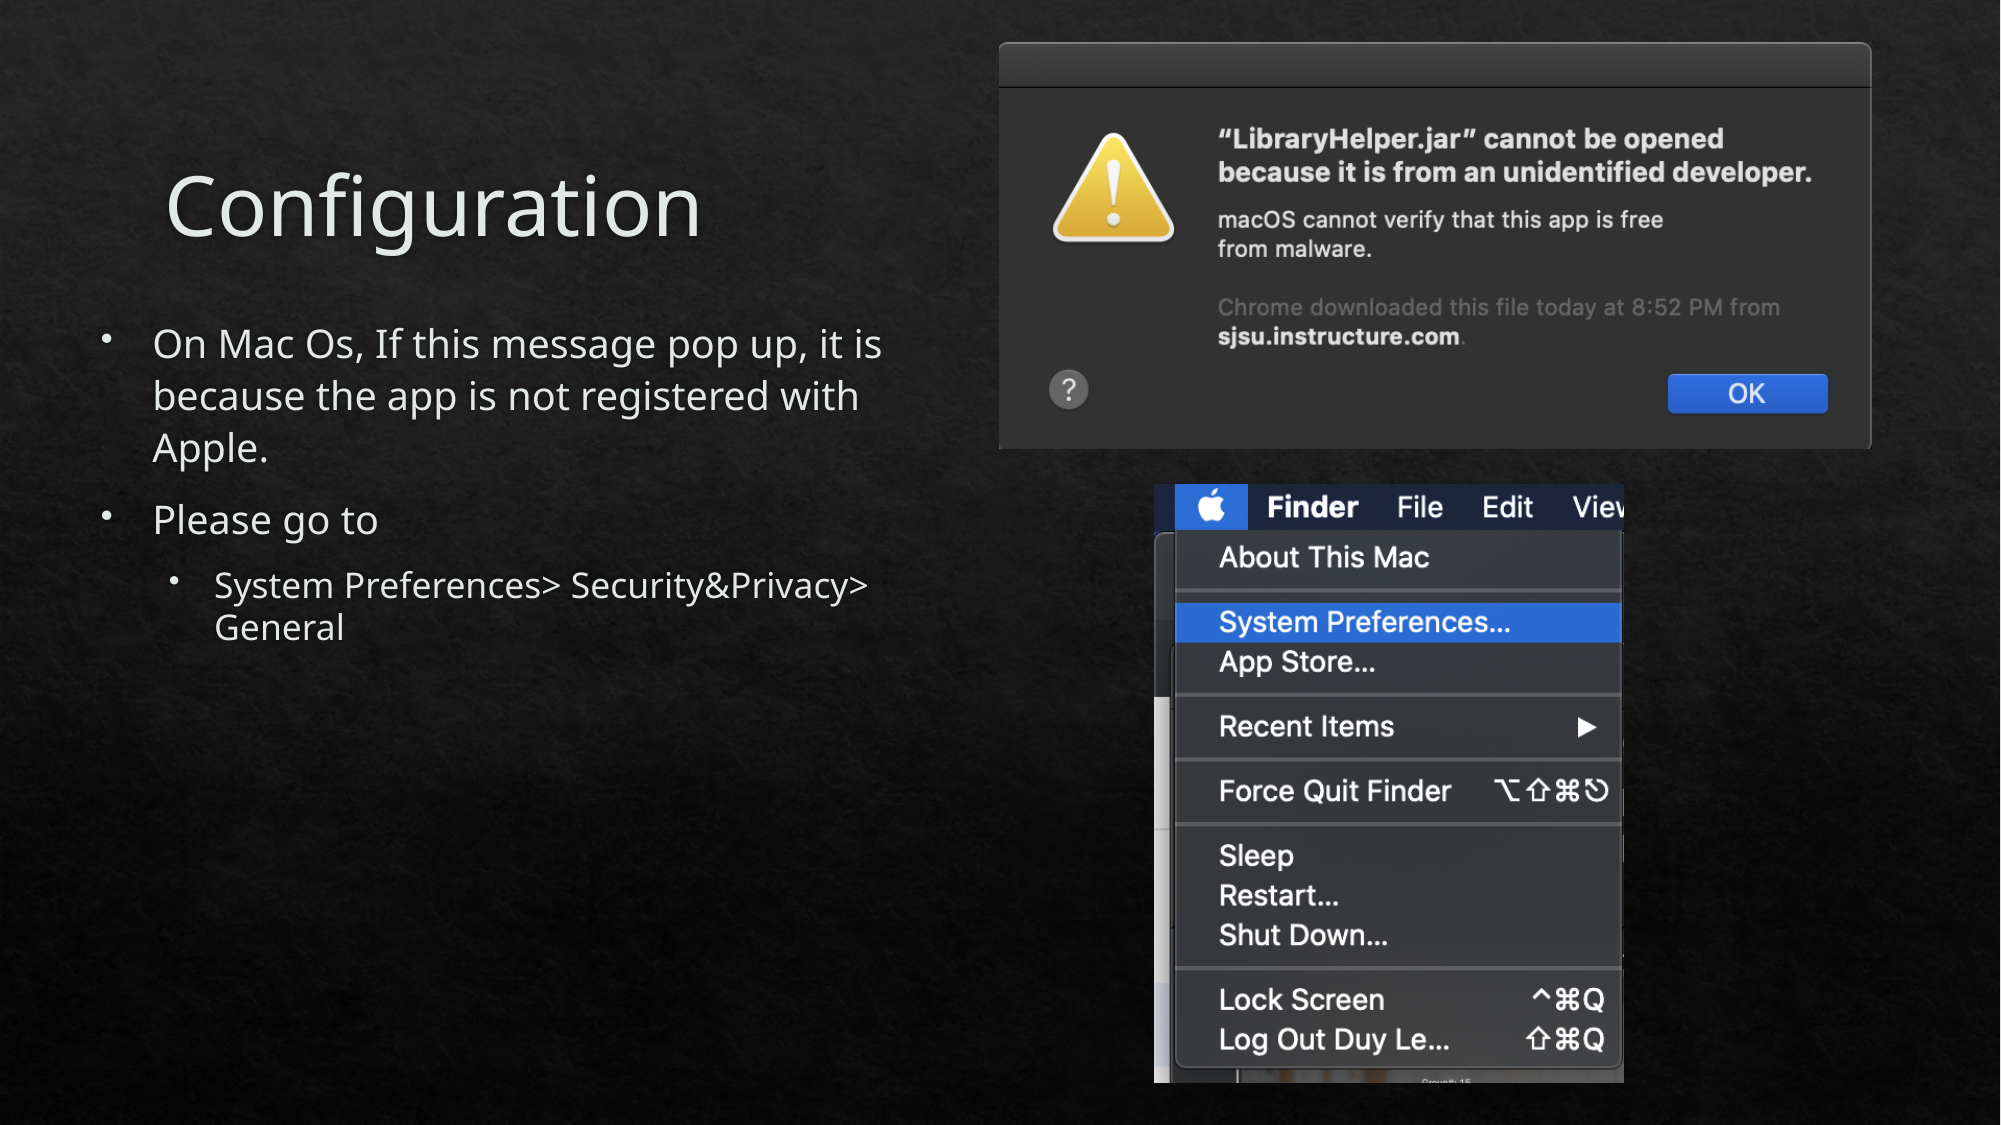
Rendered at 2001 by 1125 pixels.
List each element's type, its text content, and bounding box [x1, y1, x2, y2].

list On Mac Os, If this message pop up, it is because the app is not registered with Apple. Please go to System Preferences> Security&Privacy> General [81, 306, 1000, 588]
title Configuration [149, 99, 990, 302]
picture [1154, 484, 1624, 1083]
picture [998, 42, 1873, 450]
